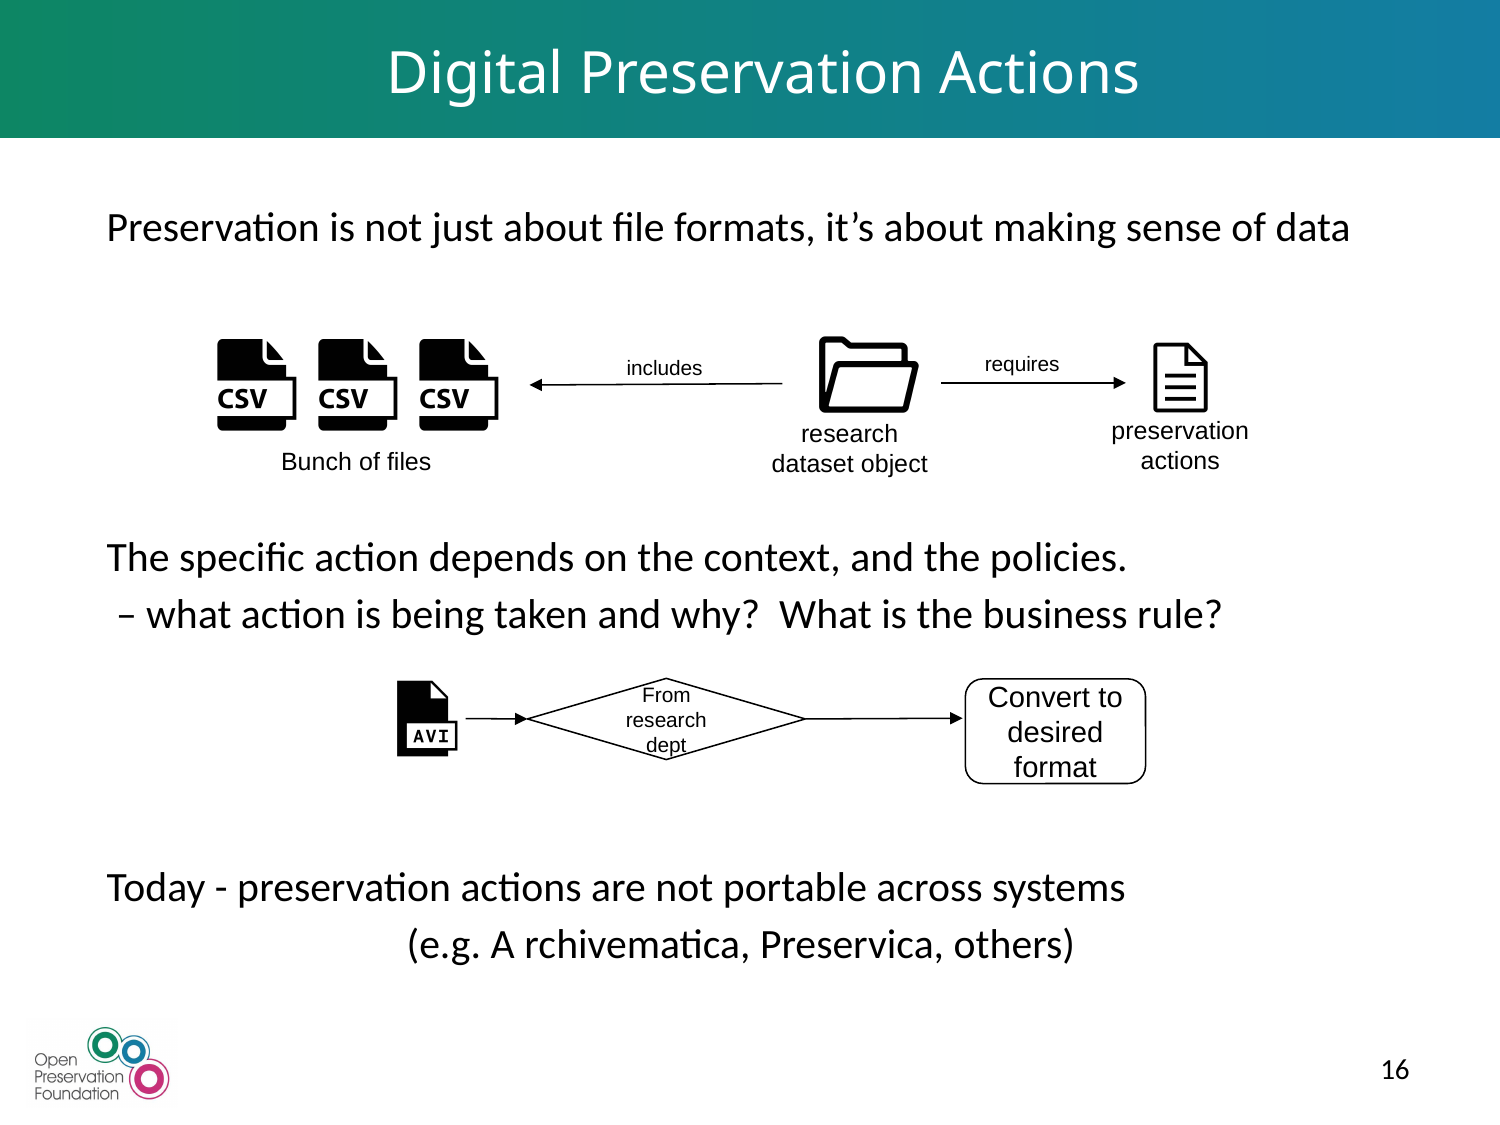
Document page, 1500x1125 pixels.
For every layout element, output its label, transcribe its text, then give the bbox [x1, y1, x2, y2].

slide_number 16 [1074, 1042, 1425, 1103]
text_box From research dept [528, 678, 803, 760]
list Preservation is not just about file formats, it’s about making sense of data The specific action depends on the context, and the policies. – what action is being taken and why? What is the business rule? Today - preservation actions are not portable across systems (e.g. A rchivematica, Preservica, others) [75, 184, 1425, 927]
picture [26, 1018, 178, 1108]
title Digital Preservation Actions [88, 4, 1439, 138]
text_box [210, 313, 950, 501]
picture [381, 676, 466, 761]
picture [1134, 330, 1227, 424]
text_box preservation actions [1071, 399, 1290, 501]
text_box requires [969, 335, 1106, 378]
text_box Convert to desired format [965, 678, 1146, 784]
